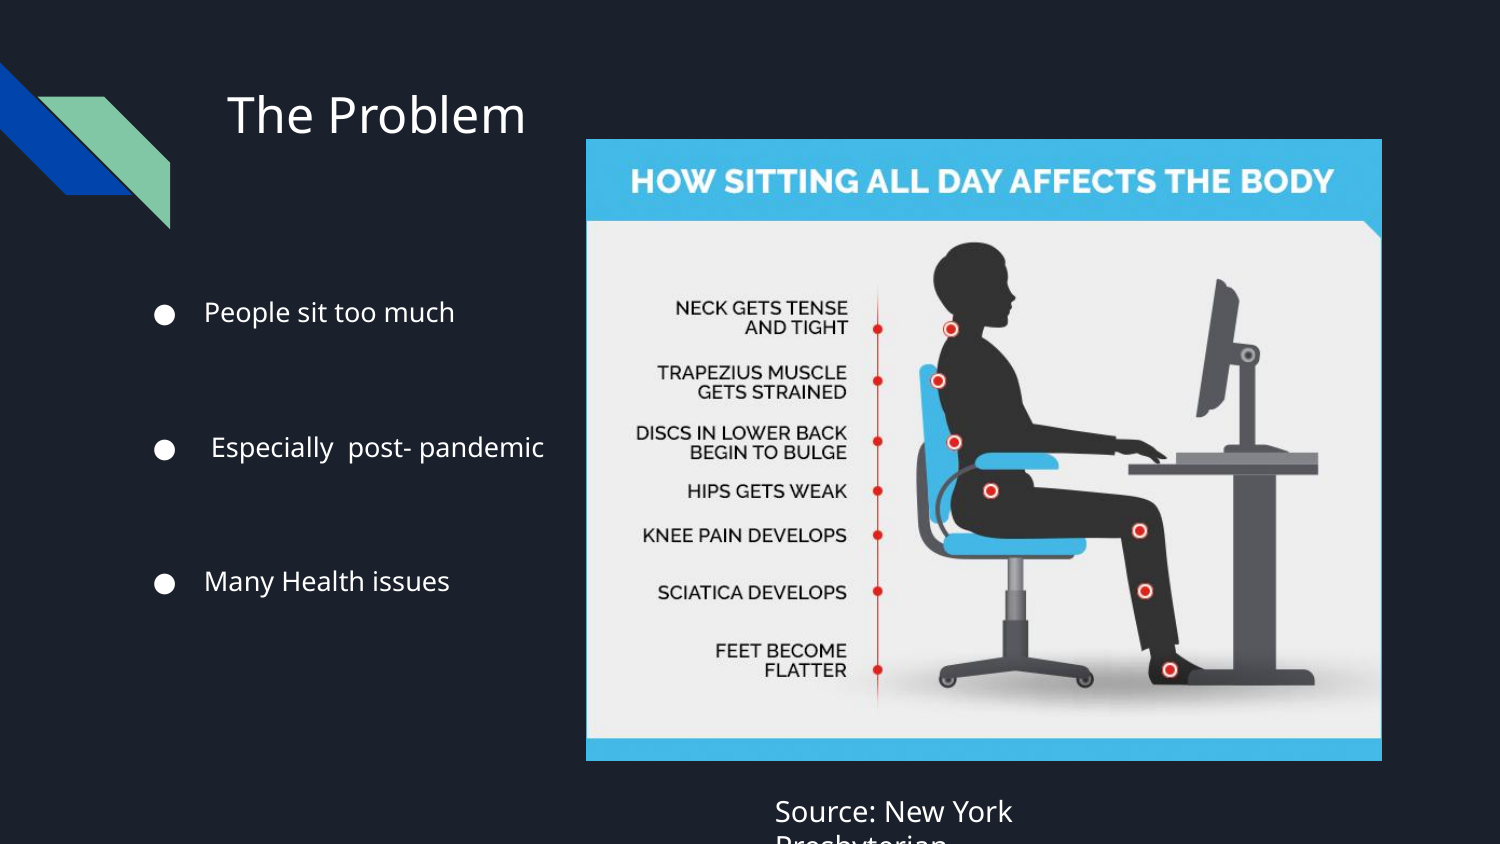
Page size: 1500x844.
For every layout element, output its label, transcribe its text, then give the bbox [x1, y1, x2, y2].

list People sit too much Especially post- pandemic Many Health issues [113, 273, 562, 752]
text_box Source: New York Presbyterian [760, 778, 1208, 844]
title The Problem [212, 64, 1368, 215]
picture [586, 139, 1382, 761]
